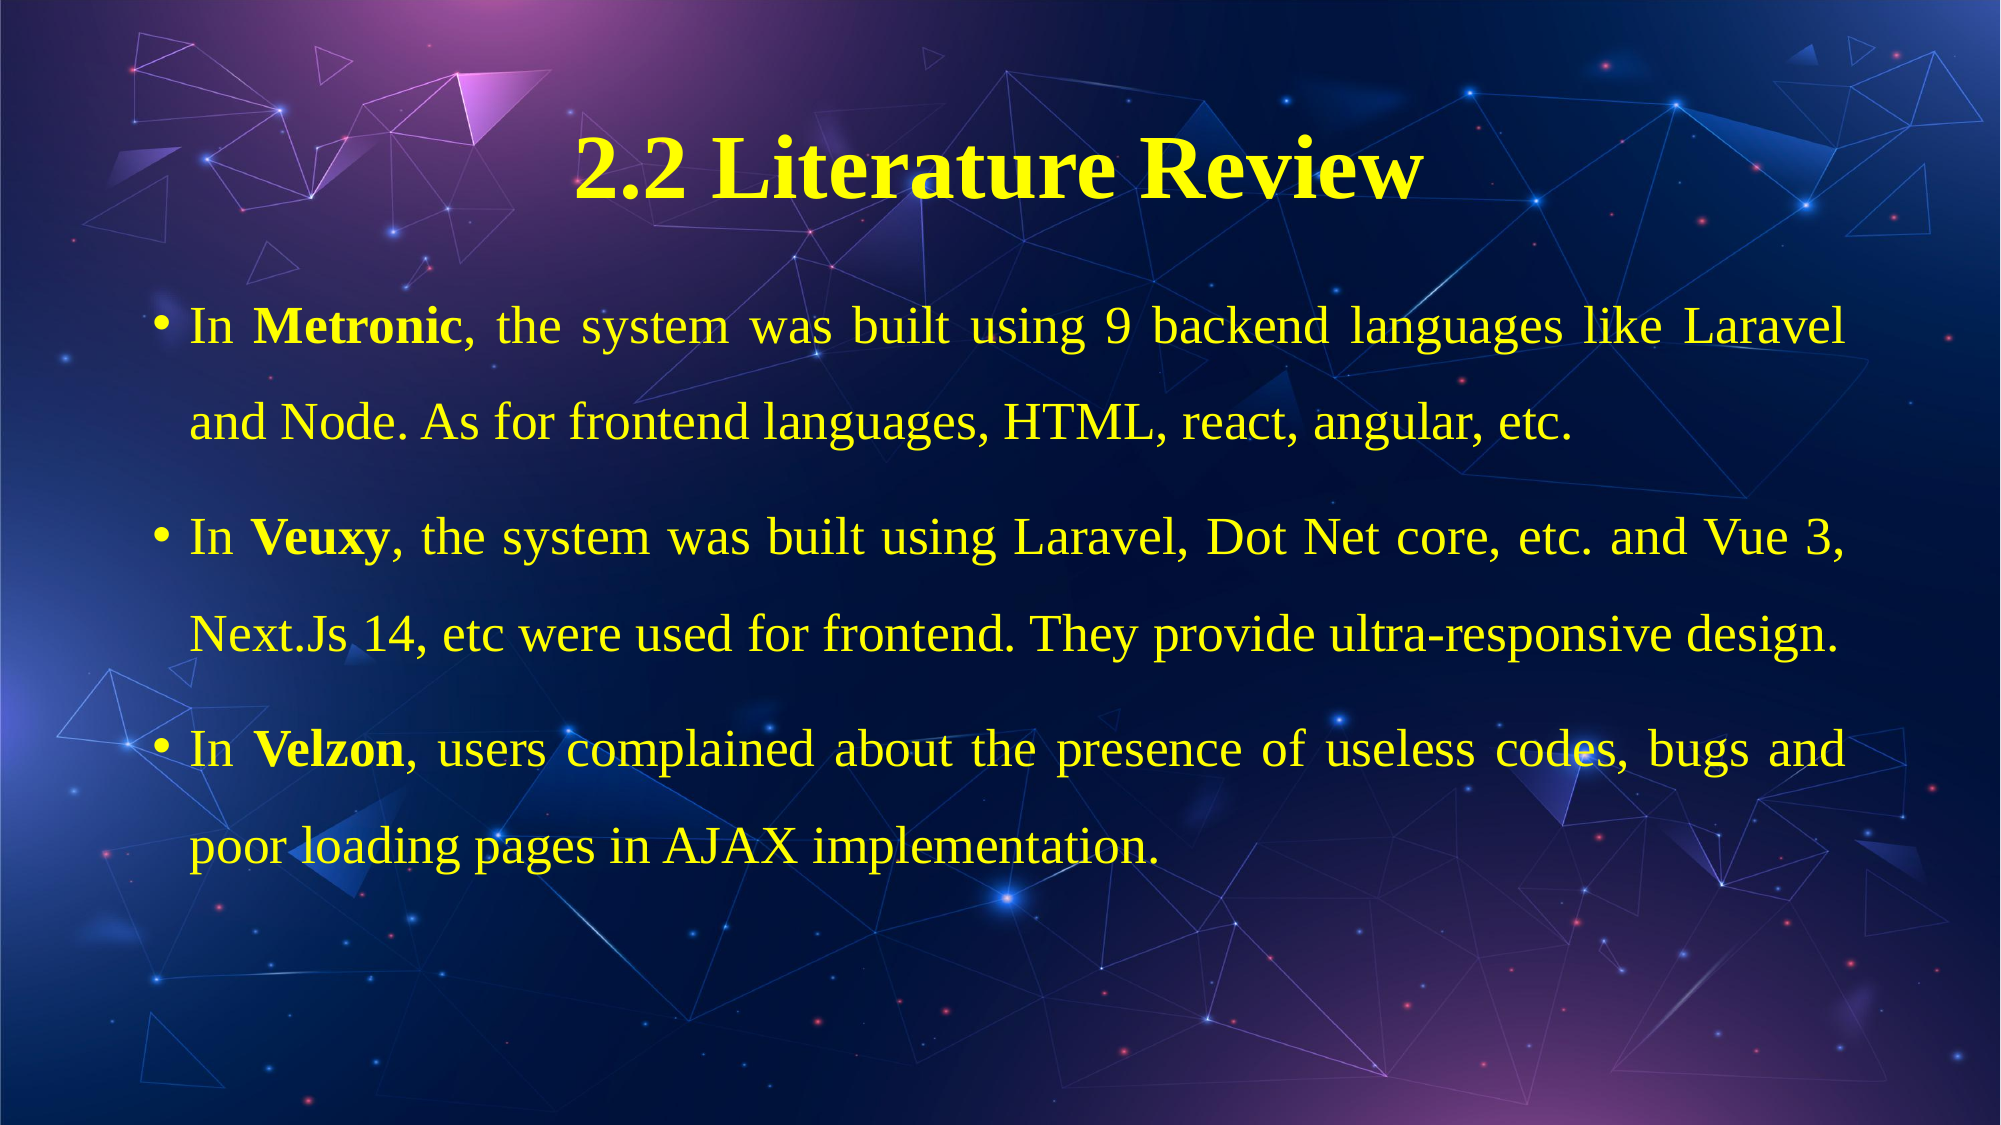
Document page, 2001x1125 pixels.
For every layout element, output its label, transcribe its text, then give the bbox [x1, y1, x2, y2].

list In Metronic, the system was built using 9 backend languages like Laravel and Node. As for frontend languages, HTML, react, angular, etc. In Veuxy, the system was built using Laravel, Dot Net core, etc. and Vue 3, Next.Js 14, etc were used for frontend. They provide ultra-responsive design. In Velzon, users complained about the presence of useless codes, bugs and poor loading pages in AJAX implementation. [137, 249, 1863, 1014]
title 2.2 Literature Review [137, 59, 1863, 249]
picture [0, 0, 2001, 1125]
